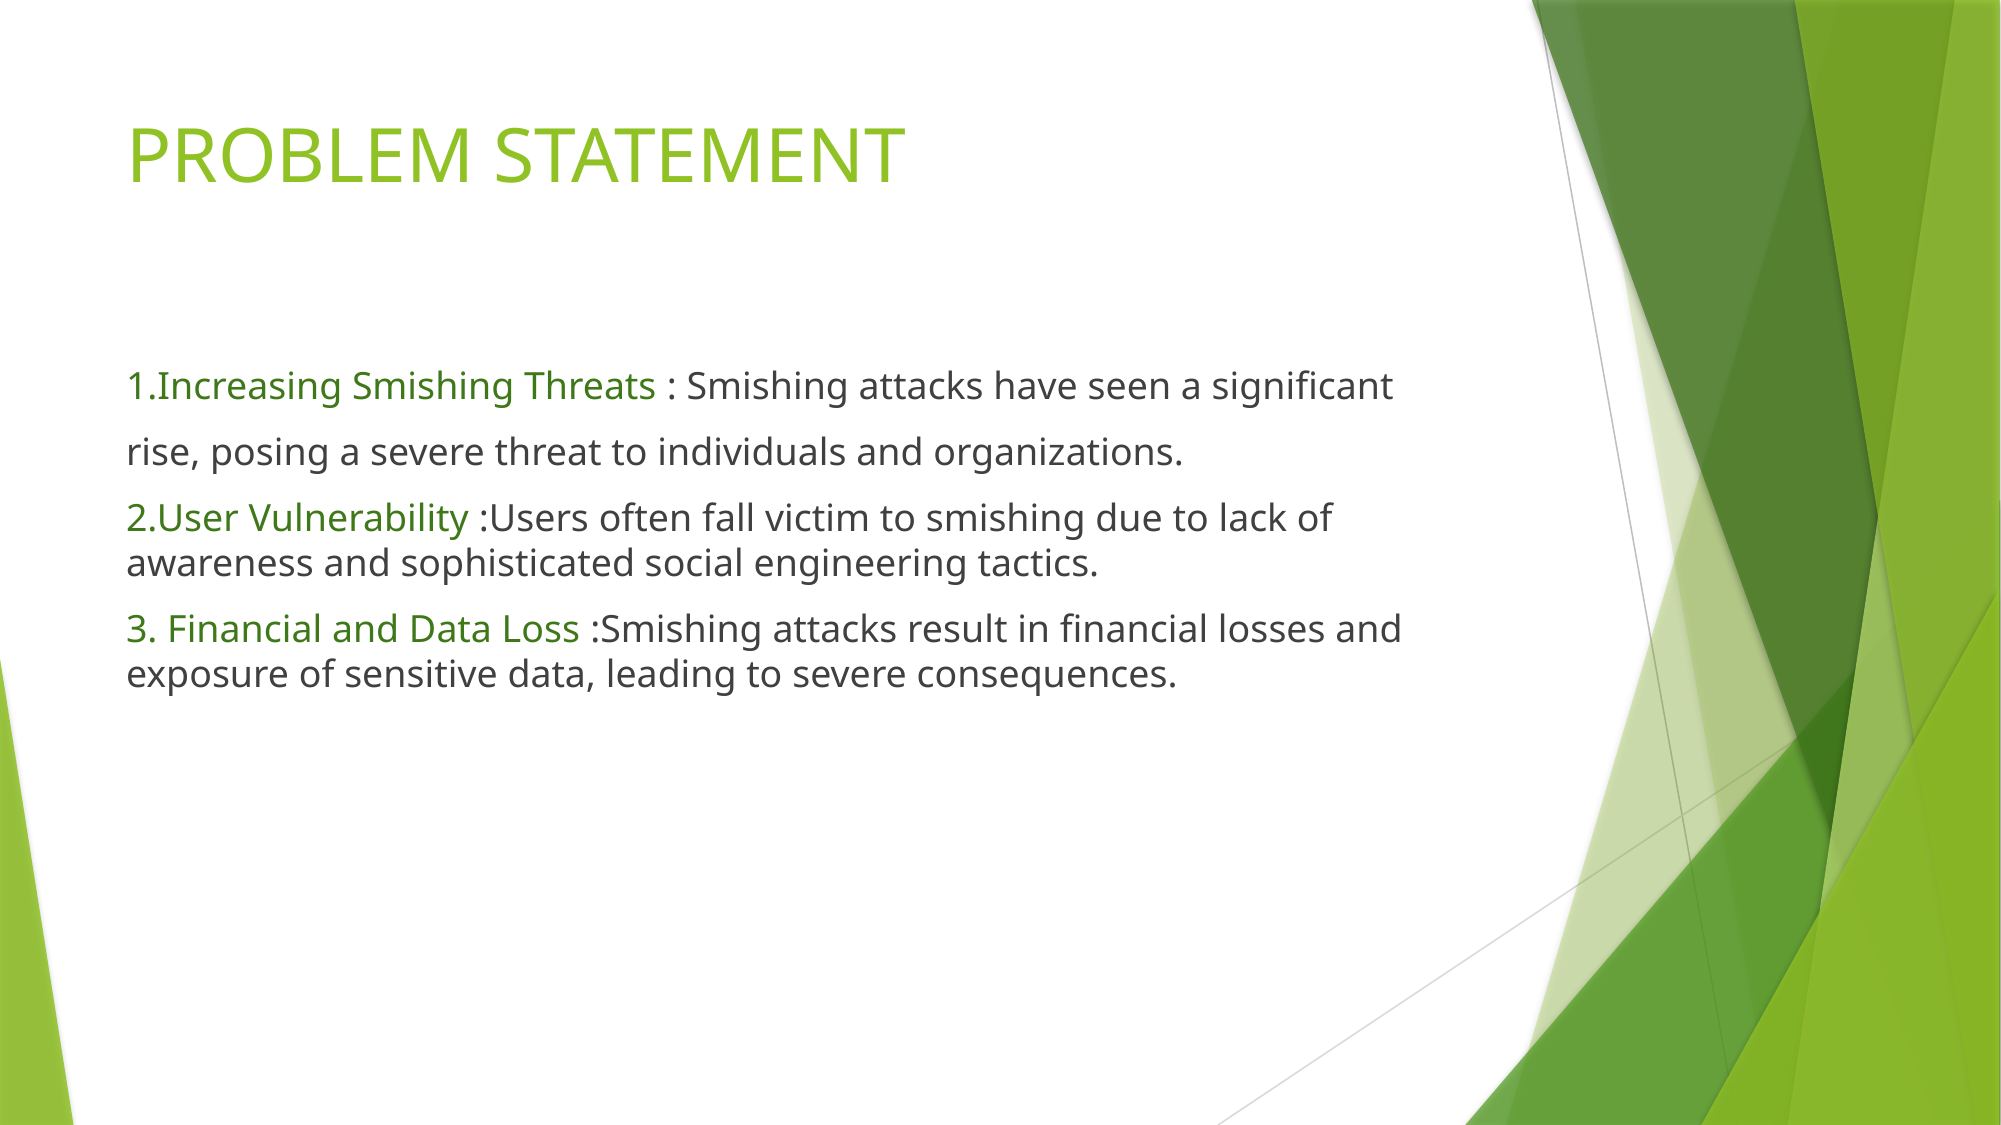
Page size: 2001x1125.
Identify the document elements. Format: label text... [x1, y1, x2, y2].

list 1.Increasing Smishing Threats : Smishing attacks have seen a significant rise, posing a severe threat to individuals and organizations. 2.User Vulnerability :Users often fall victim to smishing due to lack of awareness and sophisticated social engineering tactics. 3. Financial and Data Loss :Smishing attacks result in financial losses and exposure of sensitive data, leading to severe consequences. [111, 354, 1522, 992]
title PROBLEM STATEMENT [111, 99, 1522, 317]
